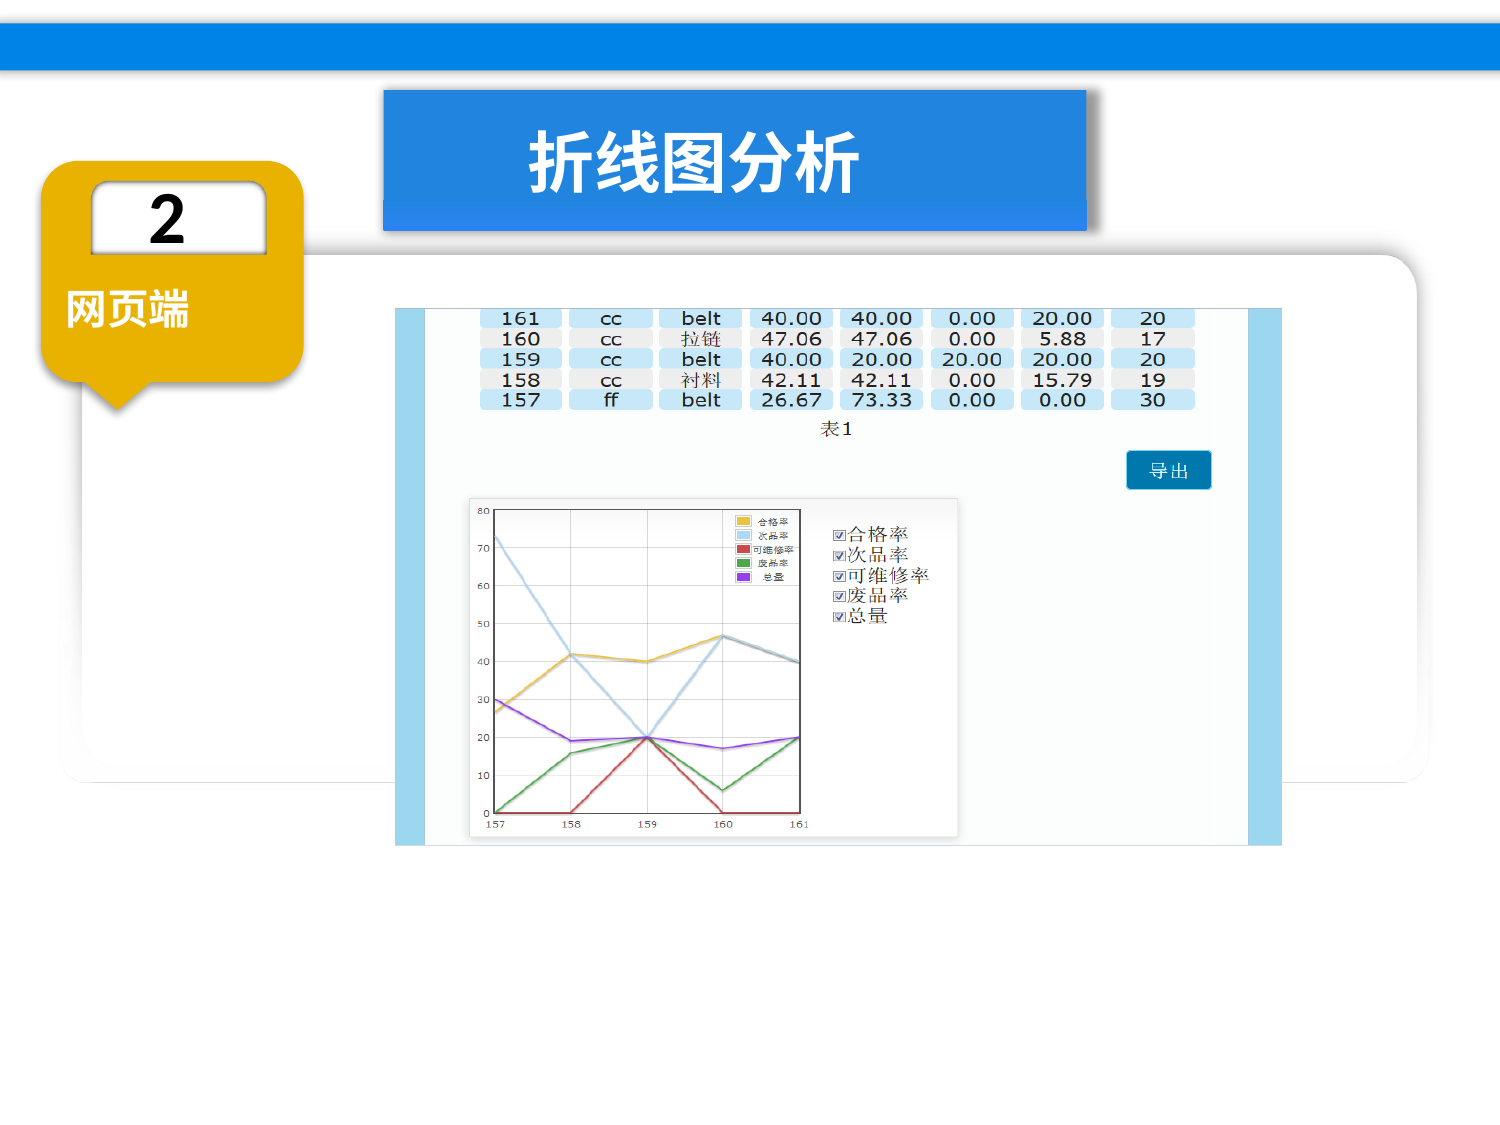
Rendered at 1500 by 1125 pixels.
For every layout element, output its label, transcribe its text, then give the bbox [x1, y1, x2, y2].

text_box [40, 160, 333, 383]
text_box [382, 89, 1088, 218]
text_box 折线图分析 [466, 113, 987, 209]
picture [52, 219, 1446, 847]
text_box [0, 22, 1500, 72]
